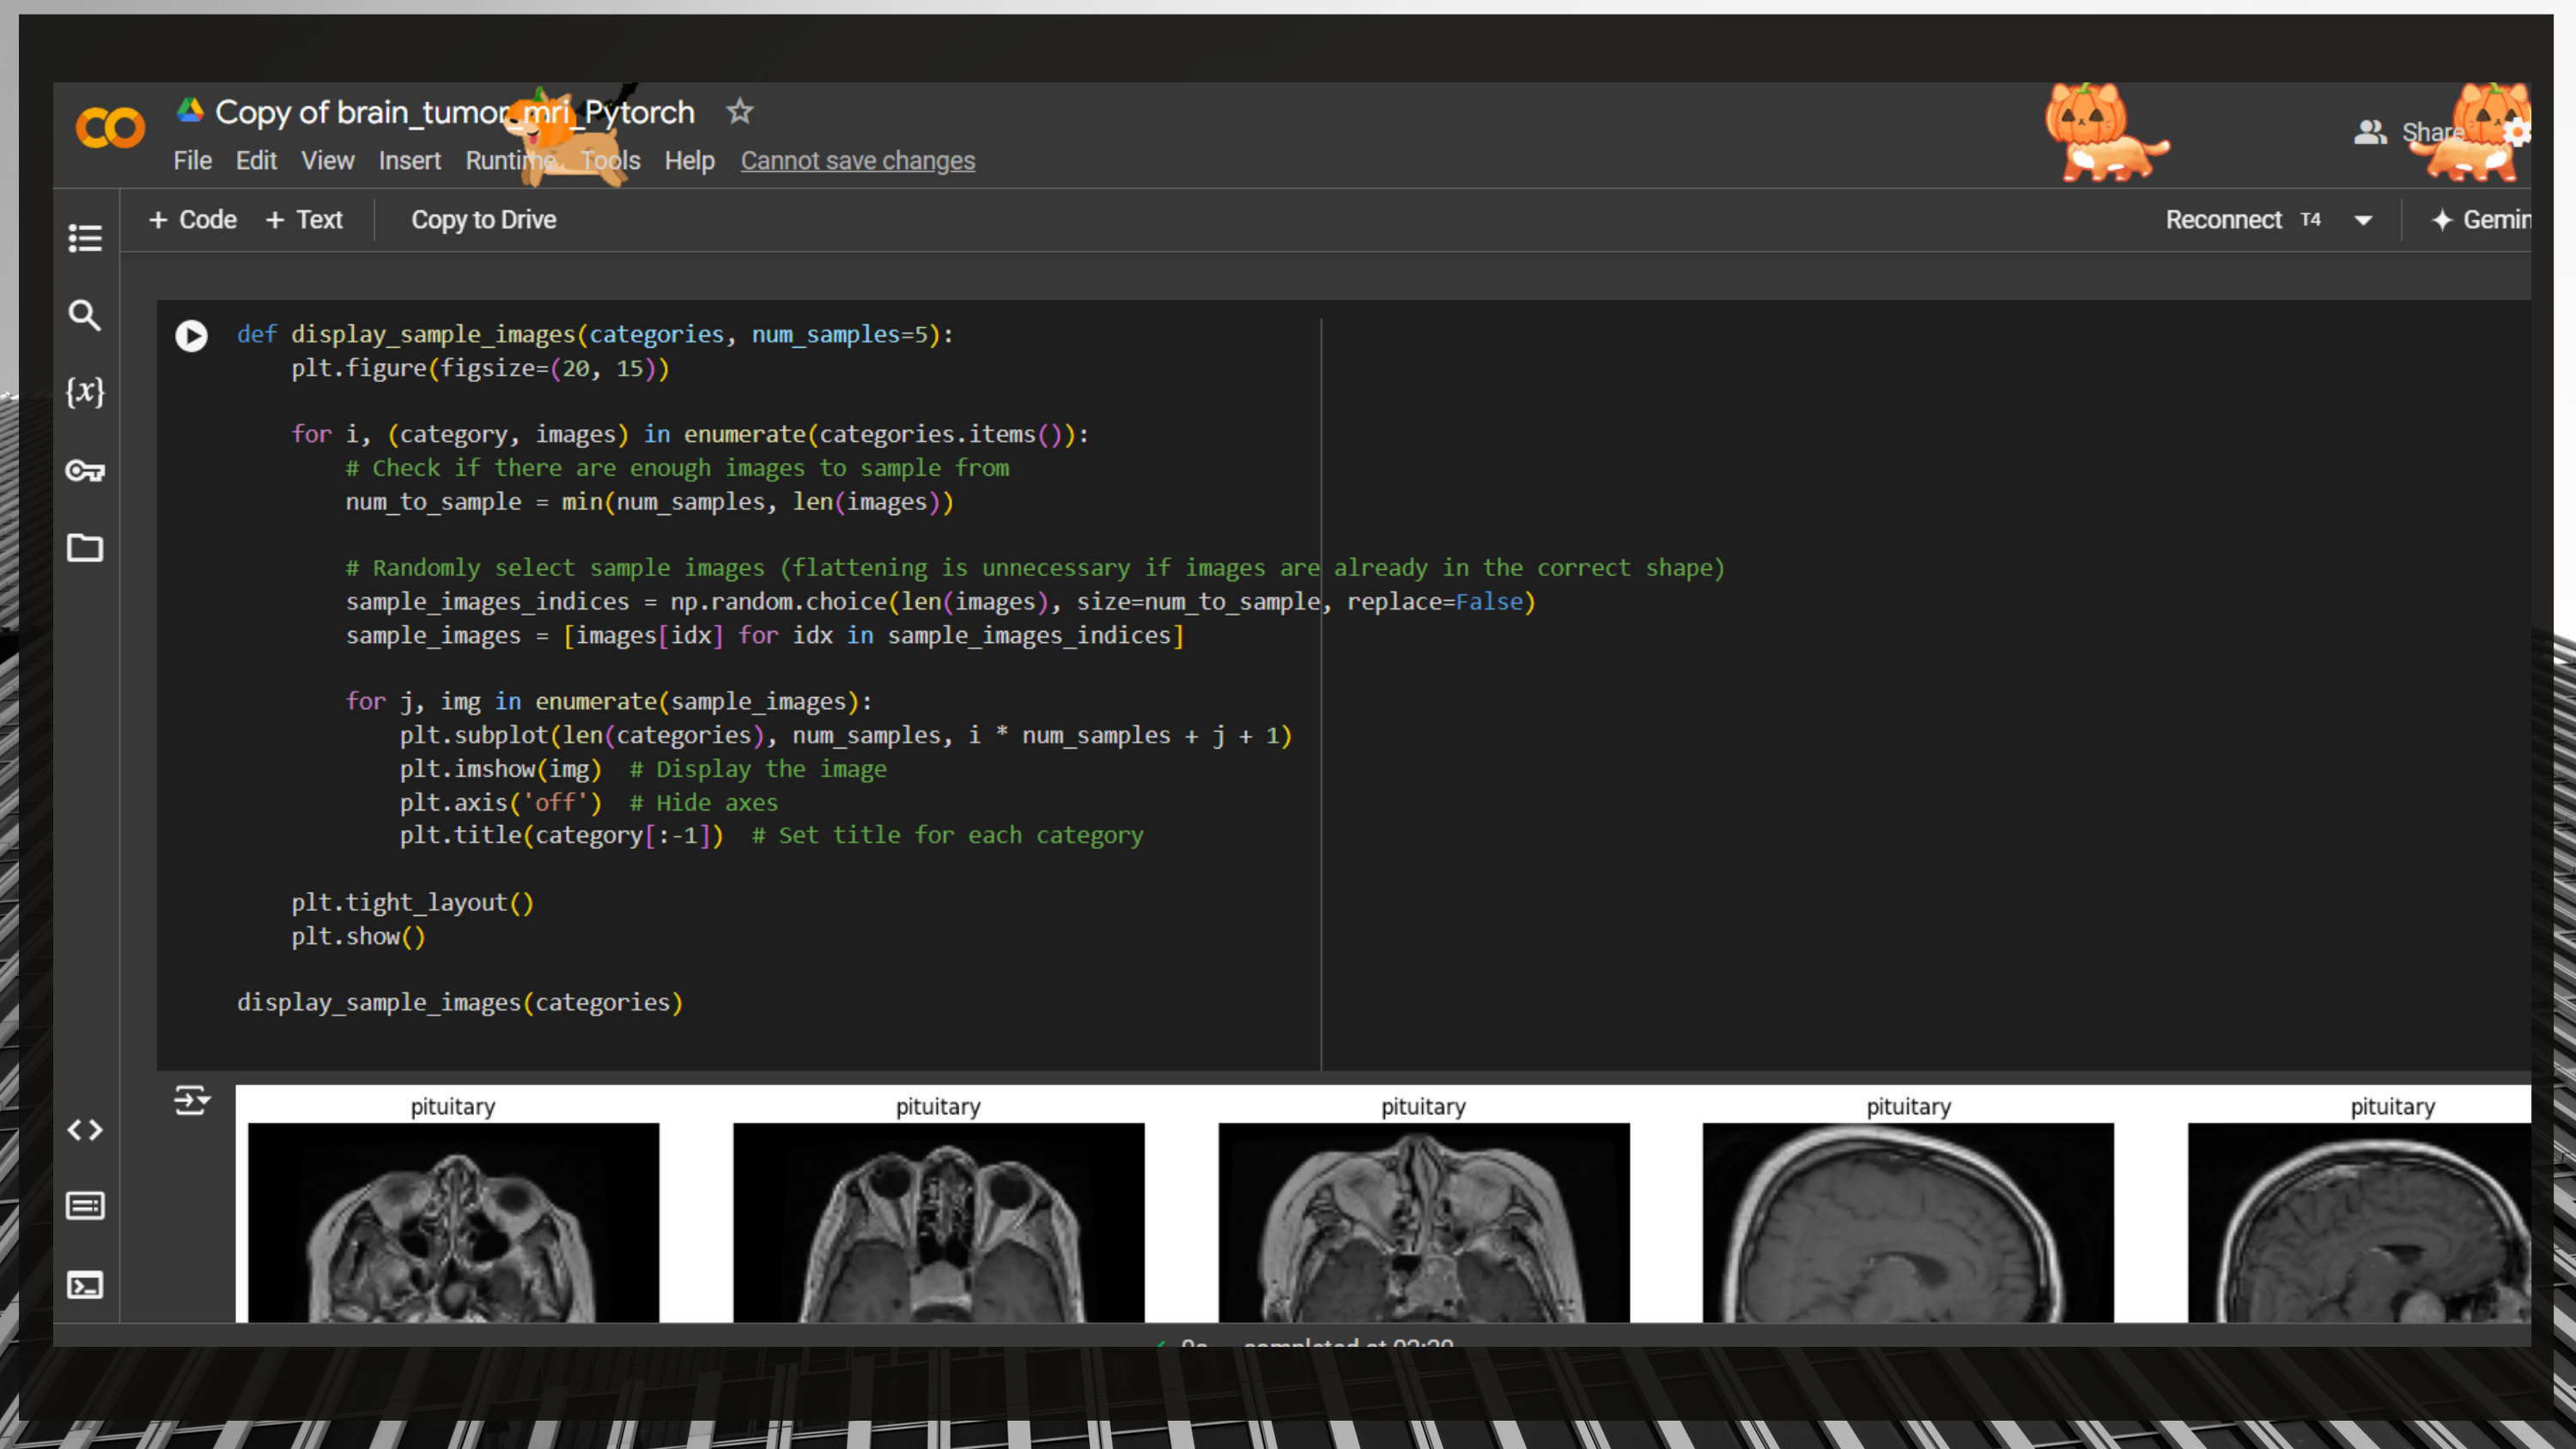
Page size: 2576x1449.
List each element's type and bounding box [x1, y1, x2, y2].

text_box [18, 14, 2555, 1422]
text_box [0, 0, 2576, 1449]
